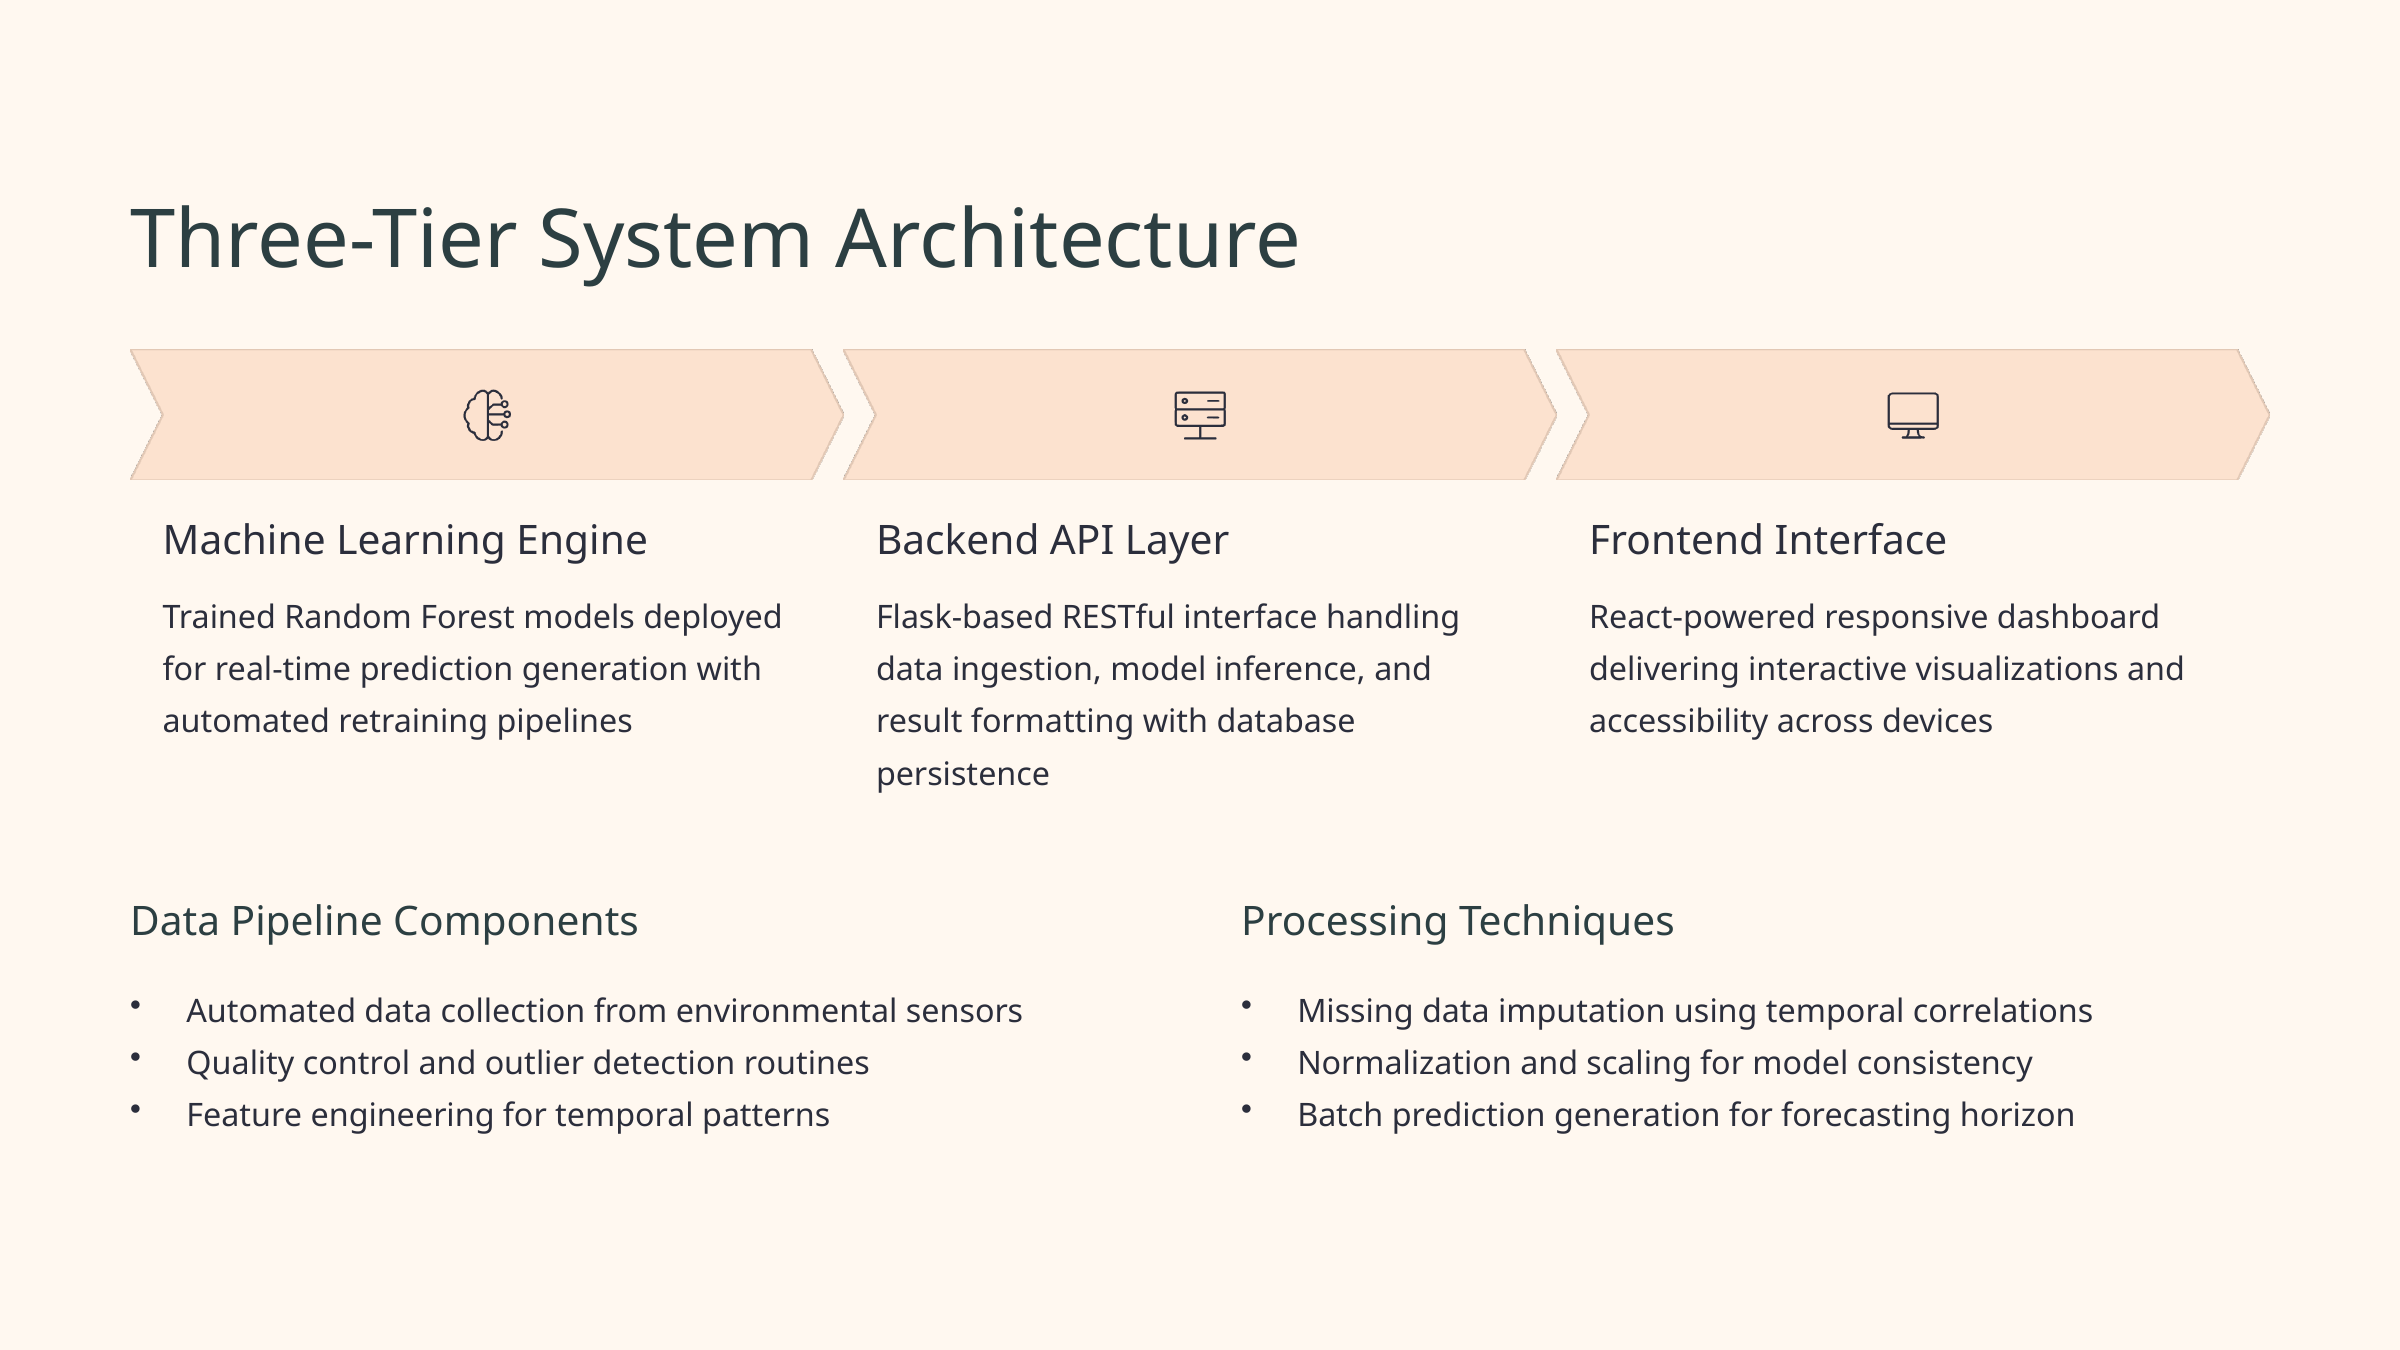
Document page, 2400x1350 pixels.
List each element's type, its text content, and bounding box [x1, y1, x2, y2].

text_box Data Pipeline Components [130, 893, 633, 944]
text_box Automated data collection from environmental sensors Quality control and outlier detection routines Feature engineering for temporal patterns [130, 976, 1161, 1133]
text_box Processing Techniques [1240, 893, 1676, 944]
text_box Backend API Layer [875, 512, 1283, 564]
text_box Trained Random Forest models deployed for real-time prediction generation with automated retraining pipelines [162, 582, 811, 740]
picture [130, 349, 2270, 481]
text_box Flask-based RESTful interface handling data ingestion, model inference, and result formatting with database persistence [875, 582, 1525, 792]
text_box Missing data imputation using temporal correlations Normalization and scaling for model consistency Batch prediction generation for forecasting horizon [1240, 976, 2272, 1133]
text_box React-powered responsive dashboard delivering interactive visualizations and accessibility across devices [1589, 582, 2238, 740]
text_box Three-Tier System Architecture [130, 183, 1331, 285]
text_box Machine Learning Engine [162, 512, 649, 564]
text_box Frontend Interface [1589, 512, 1997, 564]
